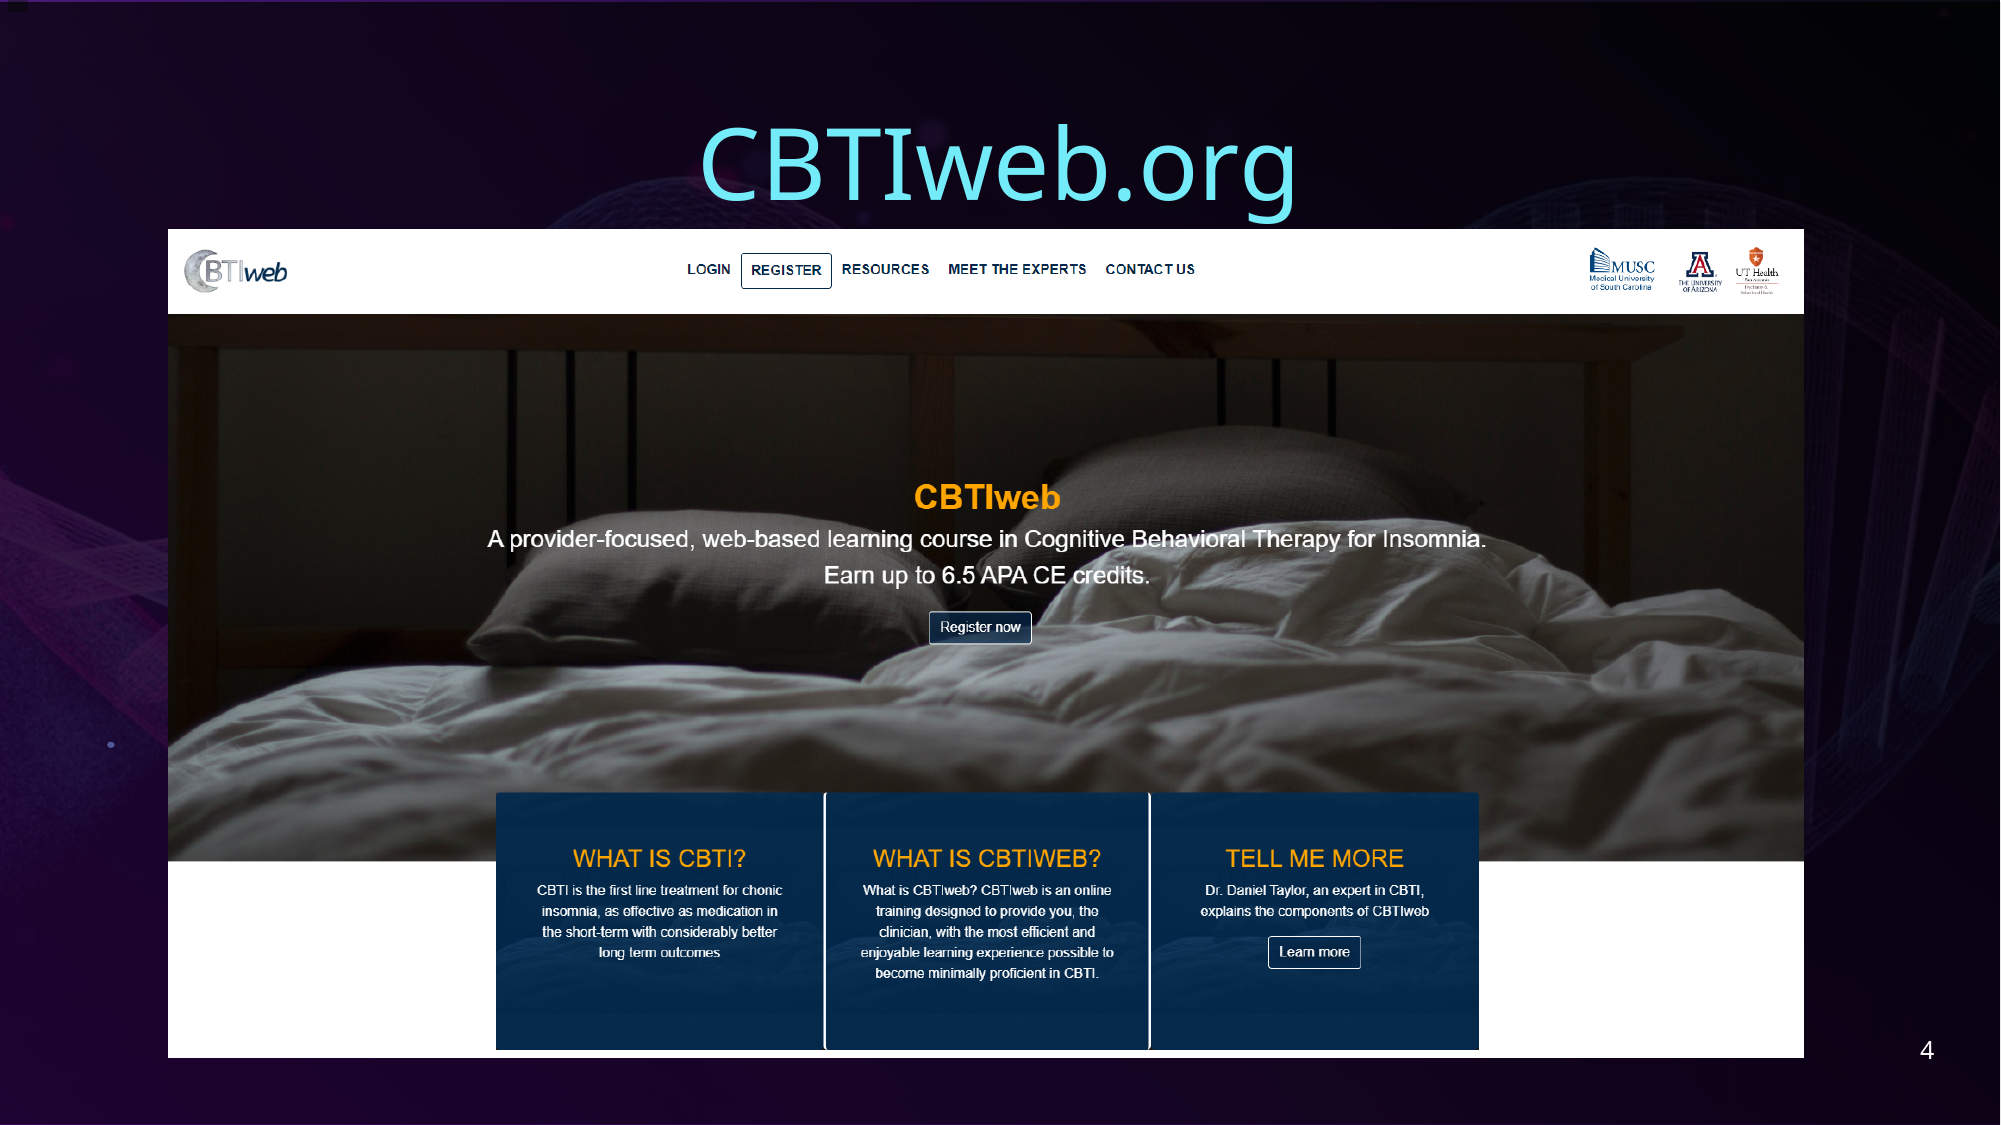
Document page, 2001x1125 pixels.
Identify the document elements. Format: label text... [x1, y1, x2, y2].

slide_number 4 [1499, 1021, 1950, 1082]
title CBTIweb.org [137, 59, 1862, 278]
picture [168, 229, 1804, 1058]
